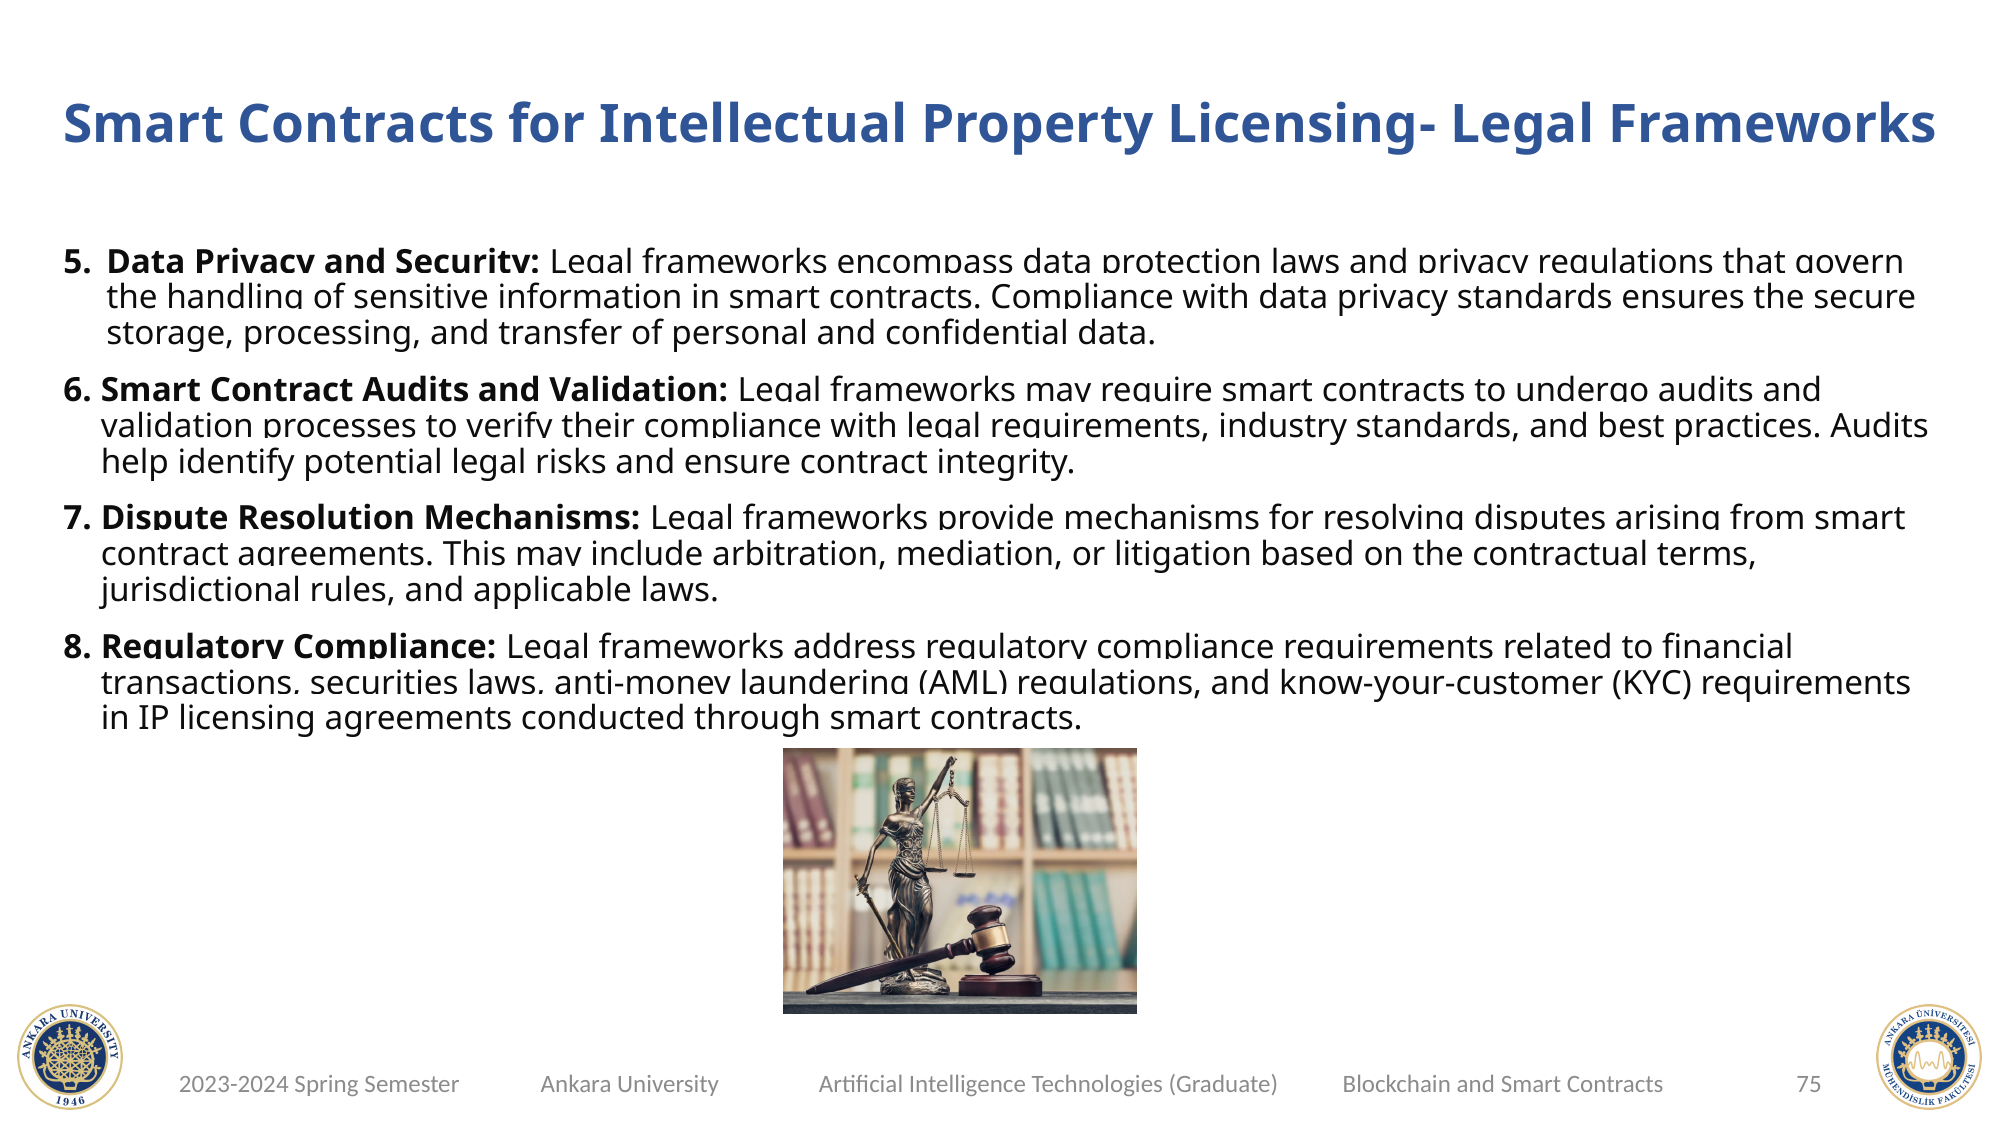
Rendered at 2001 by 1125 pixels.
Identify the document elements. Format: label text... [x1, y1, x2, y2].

list Data Privacy and Security: Legal frameworks encompass data protection laws and privacy regulations that govern the handling of sensitive information in smart contracts. Compliance with data privacy standards ensures the secure storage, processing, and transfer of personal and confidential data. Smart Contract Audits and Validation: Legal frameworks may require smart contracts to undergo audits and validation processes to verify their compliance with legal requirements, industry standards, and best practices. Audits help identify potential legal risks and ensure contract integrity. Dispute Resolution Mechanisms: Legal frameworks provide mechanisms for resolving disputes arising from smart contract agreements. This may include arbitration, mediation, or litigation based on the contractual terms, jurisdictional rules, and applicable laws. Regulatory Compliance: Legal frameworks address regulatory compliance requirements related to financial transactions, securities laws, anti-money laundering (AML) regulations, and know-your-customer (KYC) requirements in IP licensing agreements conducted through smart contracts. [48, 236, 1957, 1014]
picture [17, 1004, 123, 1110]
slide_number 75 [1751, 1052, 1837, 1113]
picture [1876, 1004, 1982, 1110]
picture [783, 748, 1137, 1014]
title Smart Contracts for Intellectual Property Licensing- Legal Frameworks [48, 59, 1957, 192]
